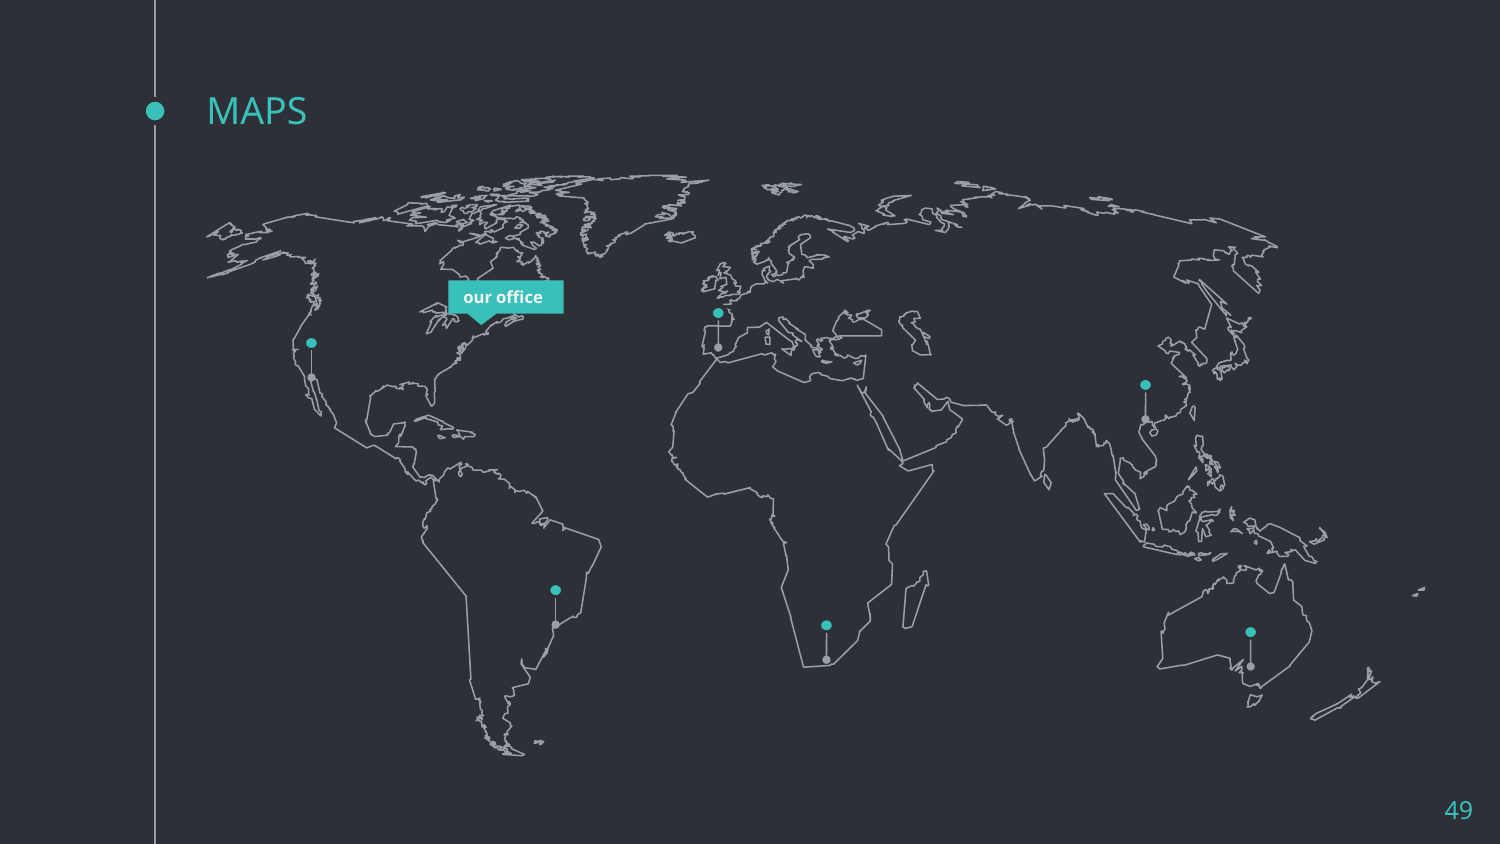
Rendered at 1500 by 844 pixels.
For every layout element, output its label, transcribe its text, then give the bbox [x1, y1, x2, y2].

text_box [547, 582, 564, 625]
title MAPS [191, 90, 1317, 147]
text_box [1243, 518, 1318, 564]
slide_number 49 [1398, 779, 1489, 832]
text_box [477, 186, 491, 192]
text_box [206, 222, 243, 240]
text_box [1310, 667, 1380, 721]
text_box [954, 181, 981, 188]
text_box [1309, 527, 1328, 545]
text_box [470, 195, 488, 201]
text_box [710, 305, 727, 348]
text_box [1137, 377, 1154, 420]
text_box [421, 192, 465, 203]
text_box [818, 617, 835, 660]
text_box [668, 191, 1278, 668]
text_box [1157, 563, 1312, 689]
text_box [303, 335, 320, 378]
text_box [1246, 694, 1263, 707]
text_box [490, 175, 709, 258]
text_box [1242, 624, 1259, 667]
text_box [982, 186, 996, 191]
text_box [762, 183, 802, 196]
text_box [207, 202, 602, 756]
text_box our office [448, 280, 564, 326]
